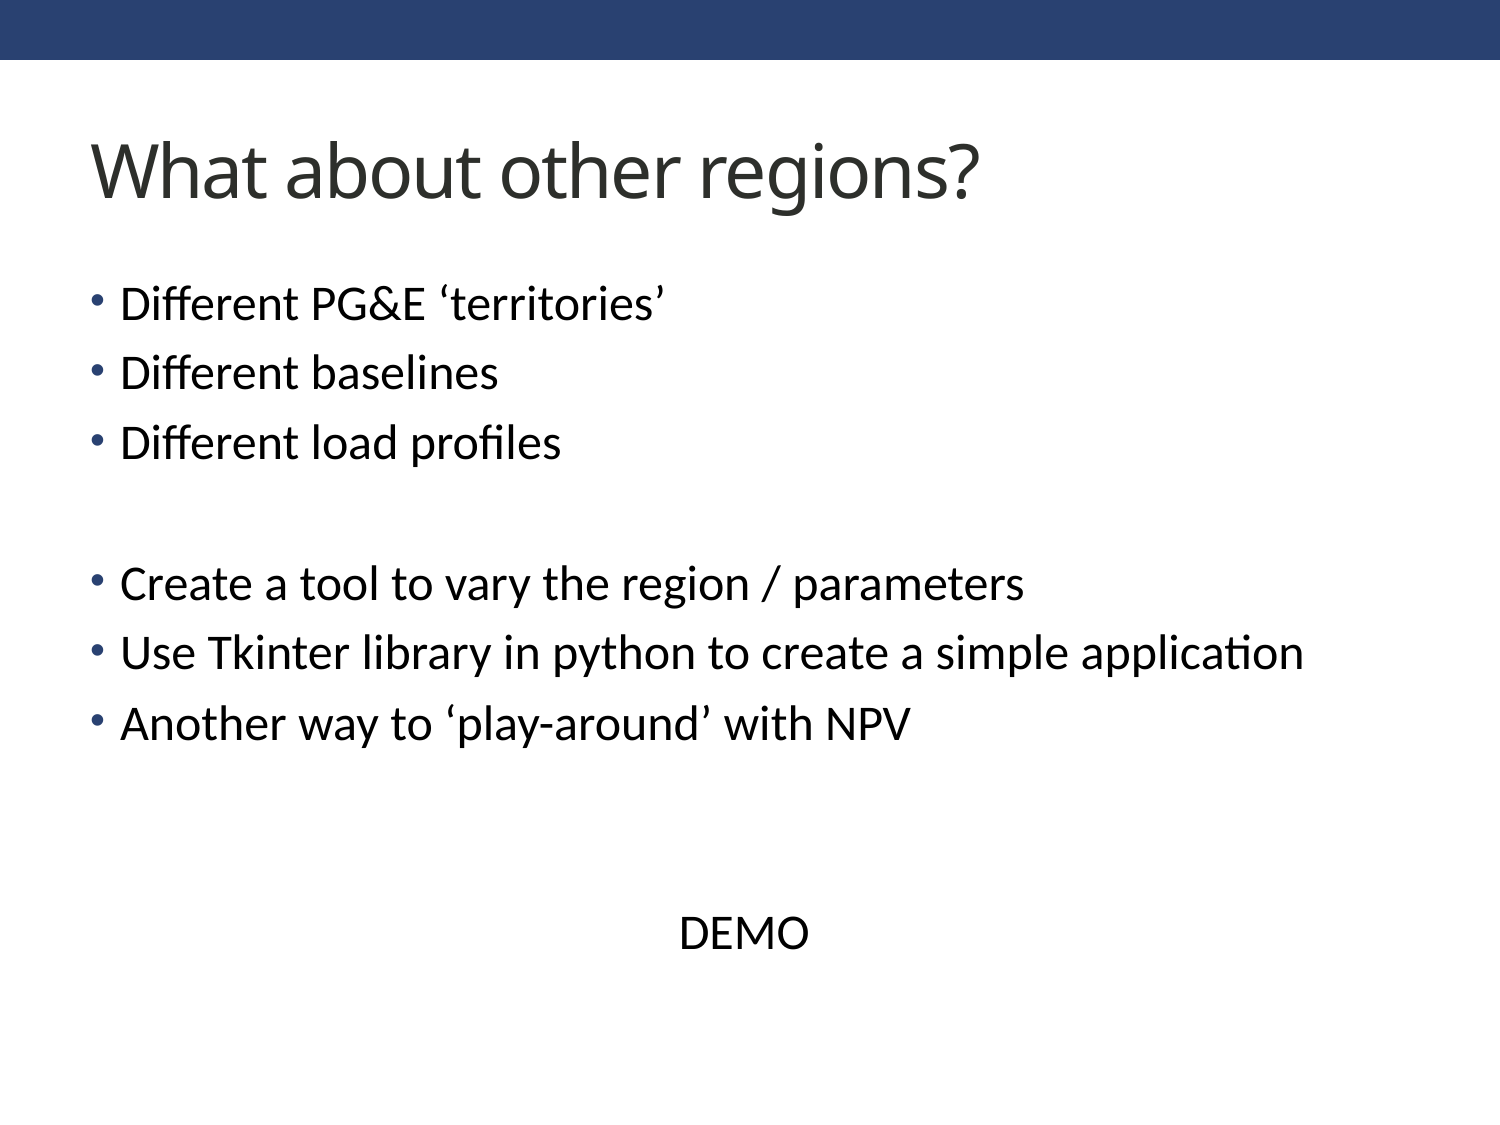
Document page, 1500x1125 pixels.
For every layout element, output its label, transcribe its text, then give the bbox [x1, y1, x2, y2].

list Different PG&E ‘territories’ Different baselines Different load profiles Create a tool to vary the region / parameters Use Tkinter library in python to create a simple application Another way to ‘play-around’ with NPV DEMO [75, 262, 1425, 1063]
title What about other regions? [75, 87, 1425, 250]
